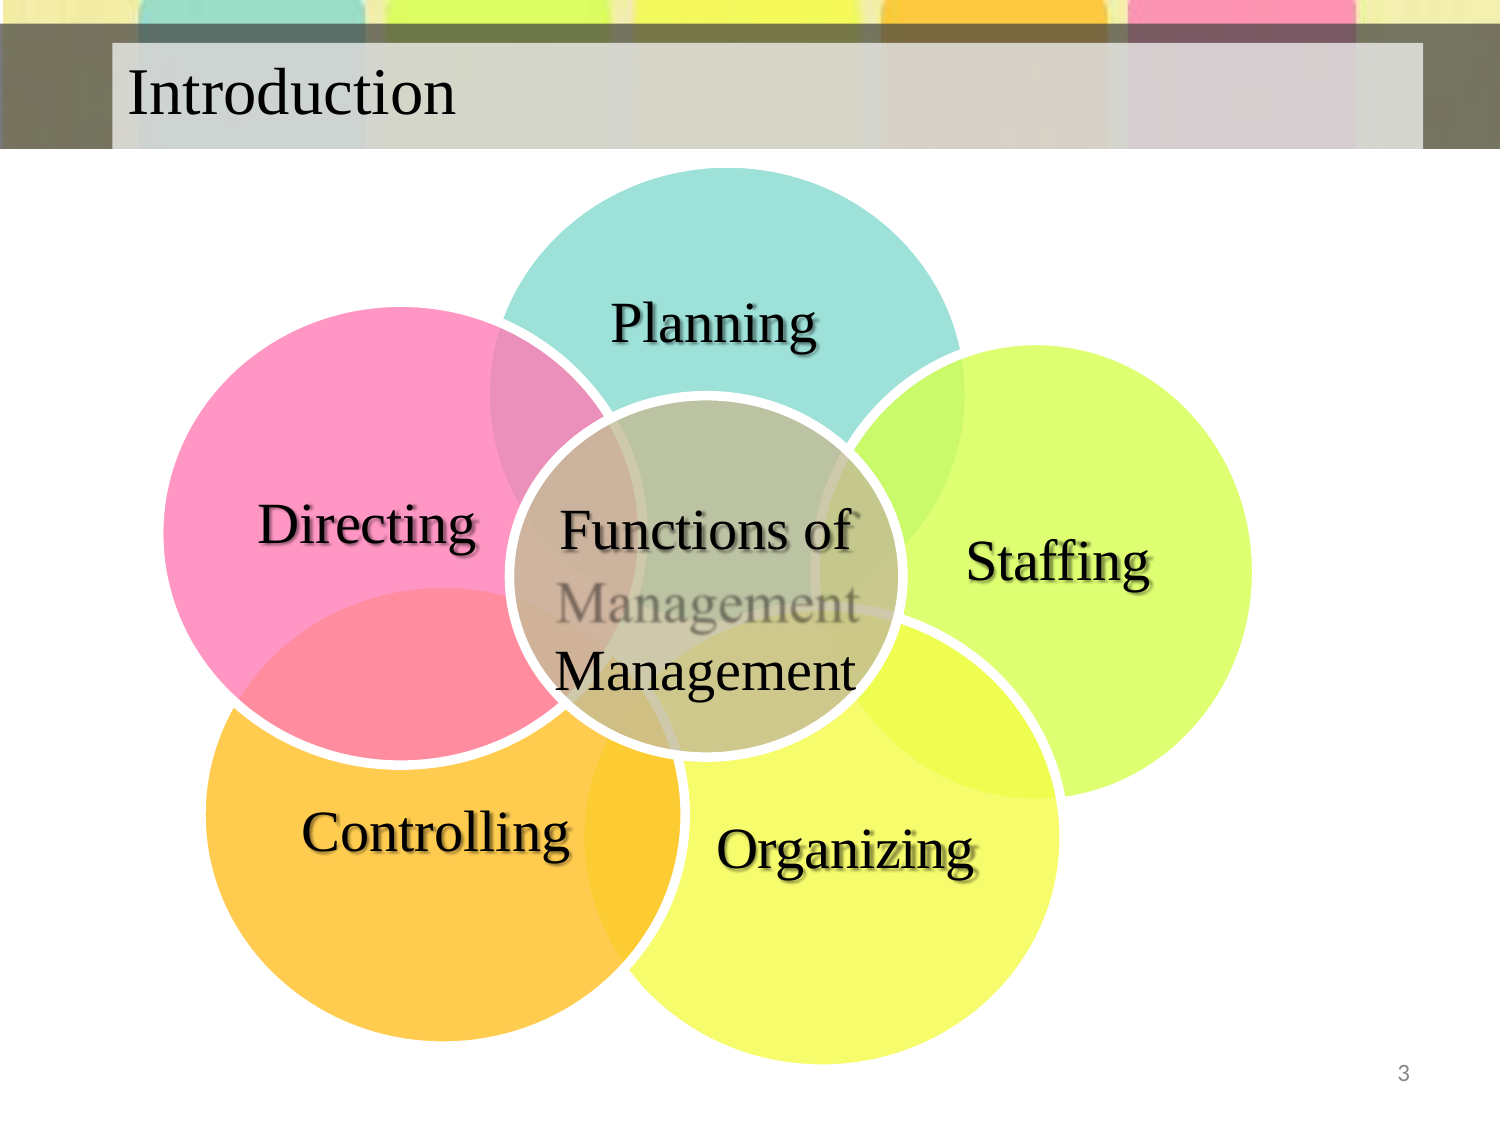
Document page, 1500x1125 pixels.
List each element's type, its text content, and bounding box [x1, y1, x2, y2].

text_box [195, 771, 691, 1052]
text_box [479, 157, 975, 389]
text_box 3 [1390, 1060, 1417, 1087]
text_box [504, 390, 909, 763]
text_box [810, 335, 1262, 809]
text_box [153, 297, 649, 771]
title Introduction [112, 42, 1424, 236]
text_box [574, 601, 1070, 1075]
picture [3, 0, 1500, 23]
